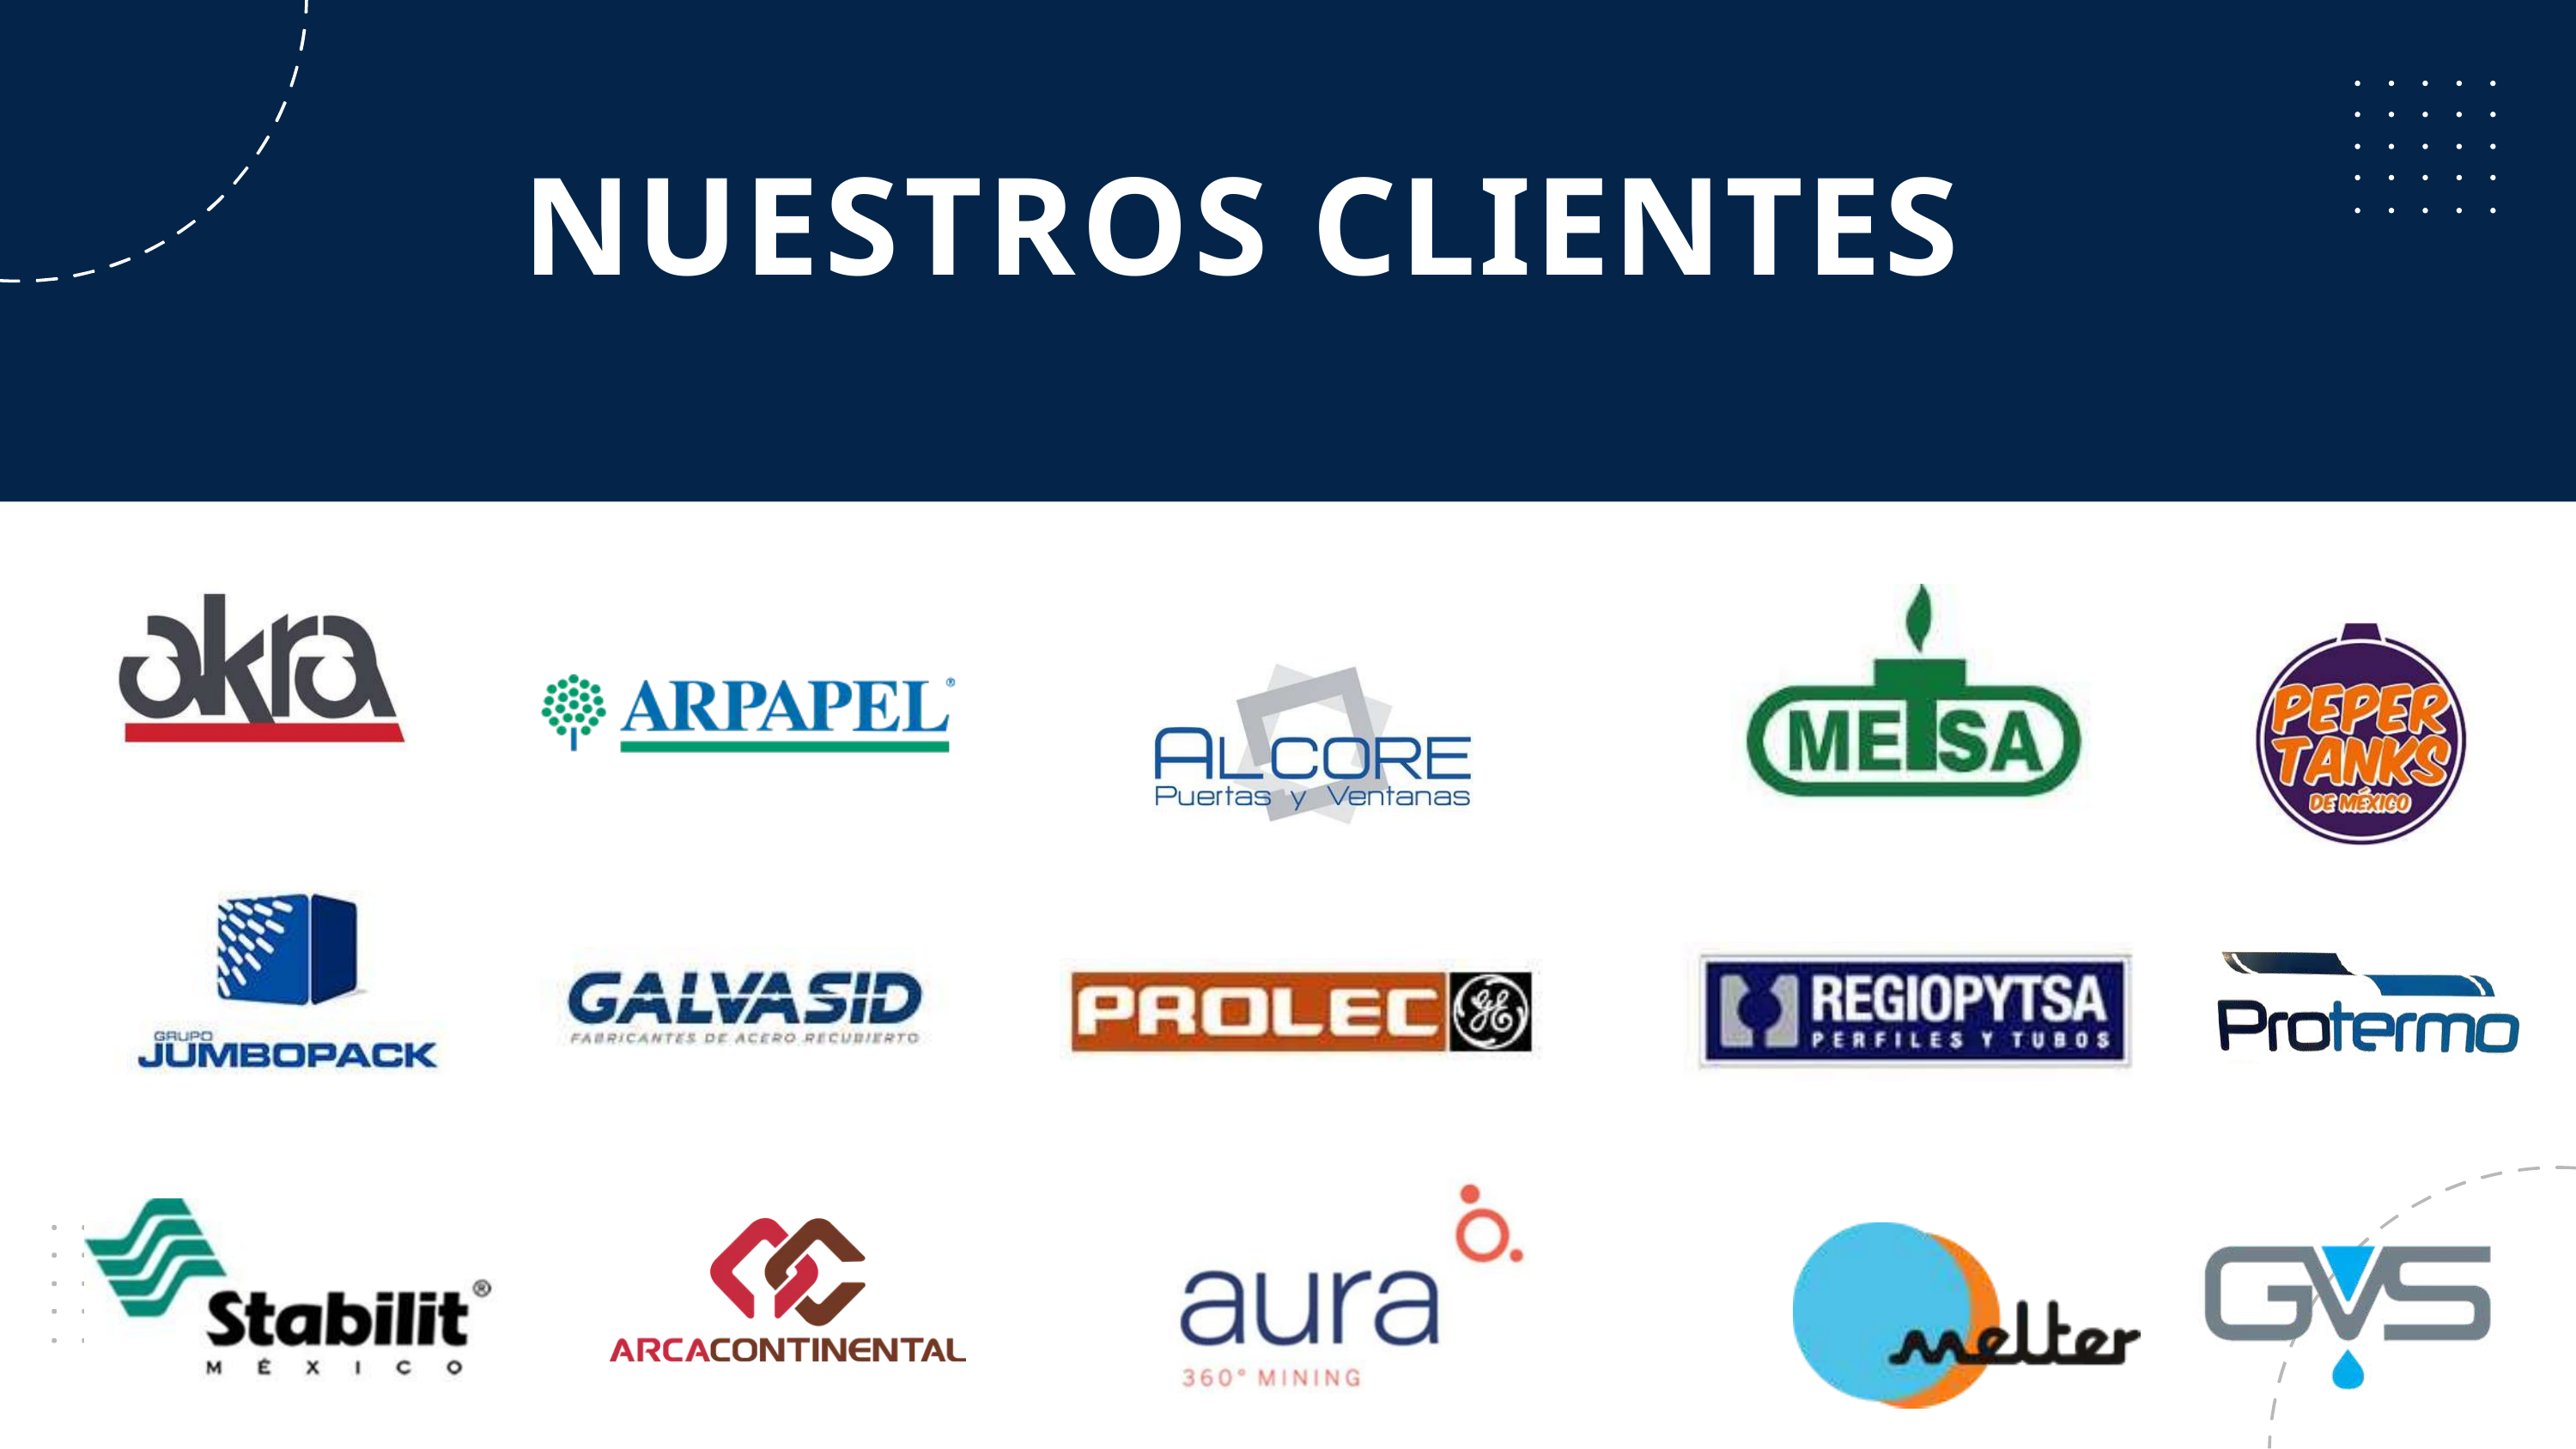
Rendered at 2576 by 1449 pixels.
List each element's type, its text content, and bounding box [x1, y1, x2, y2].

picture [1060, 958, 1543, 1064]
text_box [233, 166, 249, 185]
text_box [2555, 1166, 2576, 1170]
text_box [2270, 1406, 2276, 1421]
picture [1683, 942, 2136, 1082]
text_box [2411, 1195, 2432, 1209]
text_box [2268, 1435, 2272, 1449]
picture [2212, 949, 2521, 1064]
text_box [275, 100, 287, 123]
text_box [2445, 1180, 2467, 1191]
picture [2188, 1235, 2522, 1400]
text_box [52, 1308, 57, 1314]
picture [531, 621, 967, 809]
picture [83, 1198, 507, 1382]
title NUESTROS CLIENTES [520, 137, 2056, 383]
text_box [109, 257, 131, 268]
text_box [35, 276, 58, 282]
picture [2249, 621, 2473, 846]
text_box [2379, 1214, 2399, 1229]
text_box [0, 279, 21, 283]
text_box [52, 1337, 57, 1343]
picture [1169, 1174, 1530, 1394]
picture [610, 1171, 966, 1410]
text_box [206, 195, 225, 211]
text_box [144, 240, 165, 253]
text_box [2480, 1171, 2503, 1179]
text_box [289, 65, 299, 88]
text_box [2518, 1167, 2540, 1172]
picture [540, 947, 951, 1050]
text_box [299, 28, 307, 52]
picture [1730, 583, 2093, 809]
picture [1792, 1222, 2141, 1409]
text_box [256, 135, 270, 155]
picture [113, 889, 449, 1076]
text_box [176, 220, 196, 234]
picture [112, 584, 408, 754]
text_box [52, 1281, 57, 1287]
text_box [304, 0, 308, 14]
picture [1151, 662, 1473, 827]
text_box [73, 270, 95, 277]
